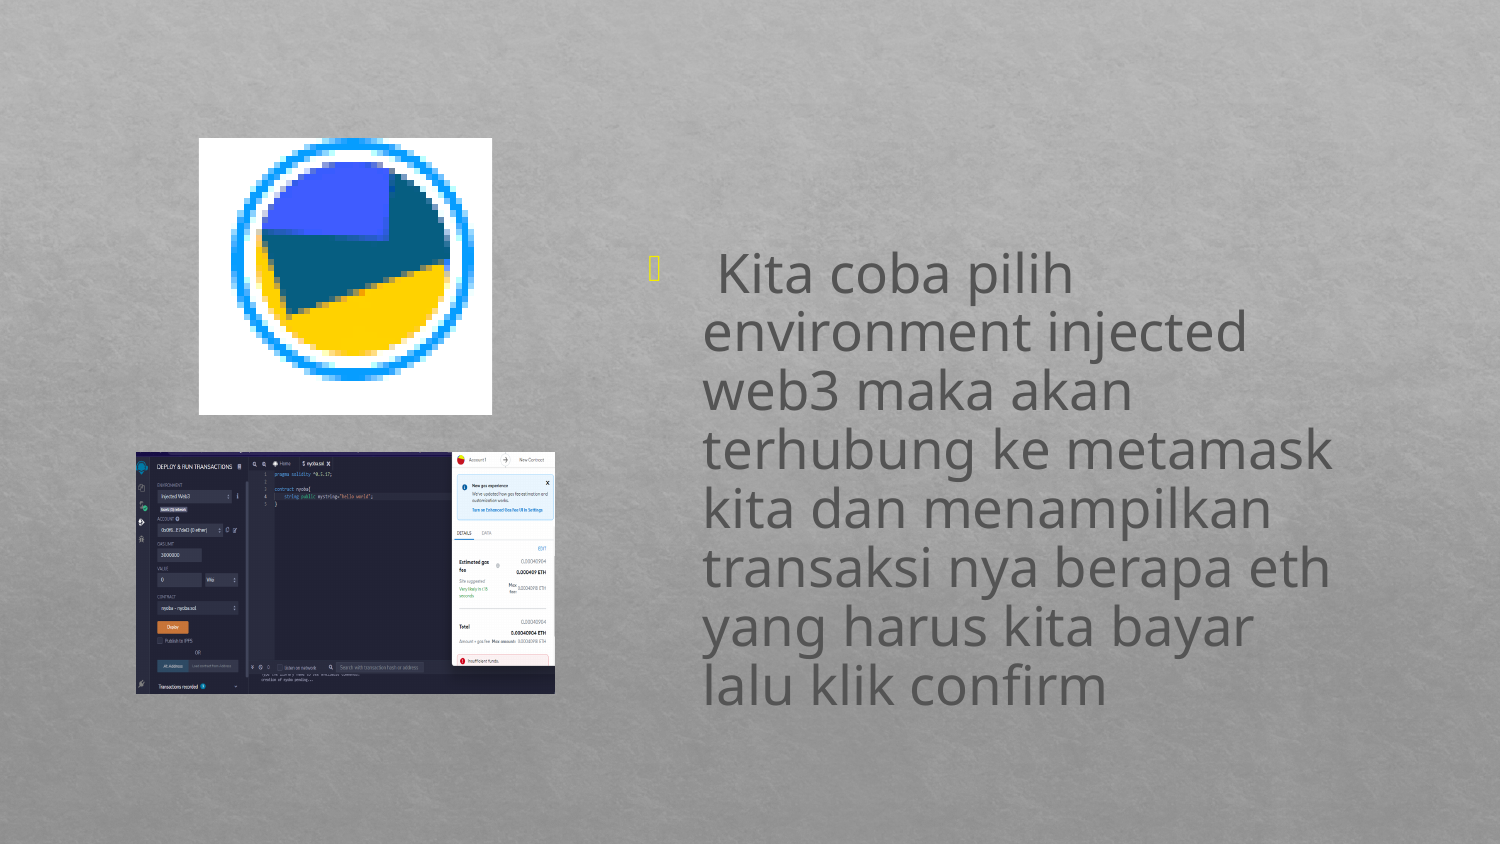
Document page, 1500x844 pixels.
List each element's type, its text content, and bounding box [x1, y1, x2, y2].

text_box Kita coba pilih environment injected web3 maka akan terhubung ke metamask kita dan menampilkan transaksi nya berapa eth yang harus kita bayar lalu klik confirm [633, 238, 1369, 731]
picture [198, 138, 493, 415]
picture [136, 452, 555, 694]
